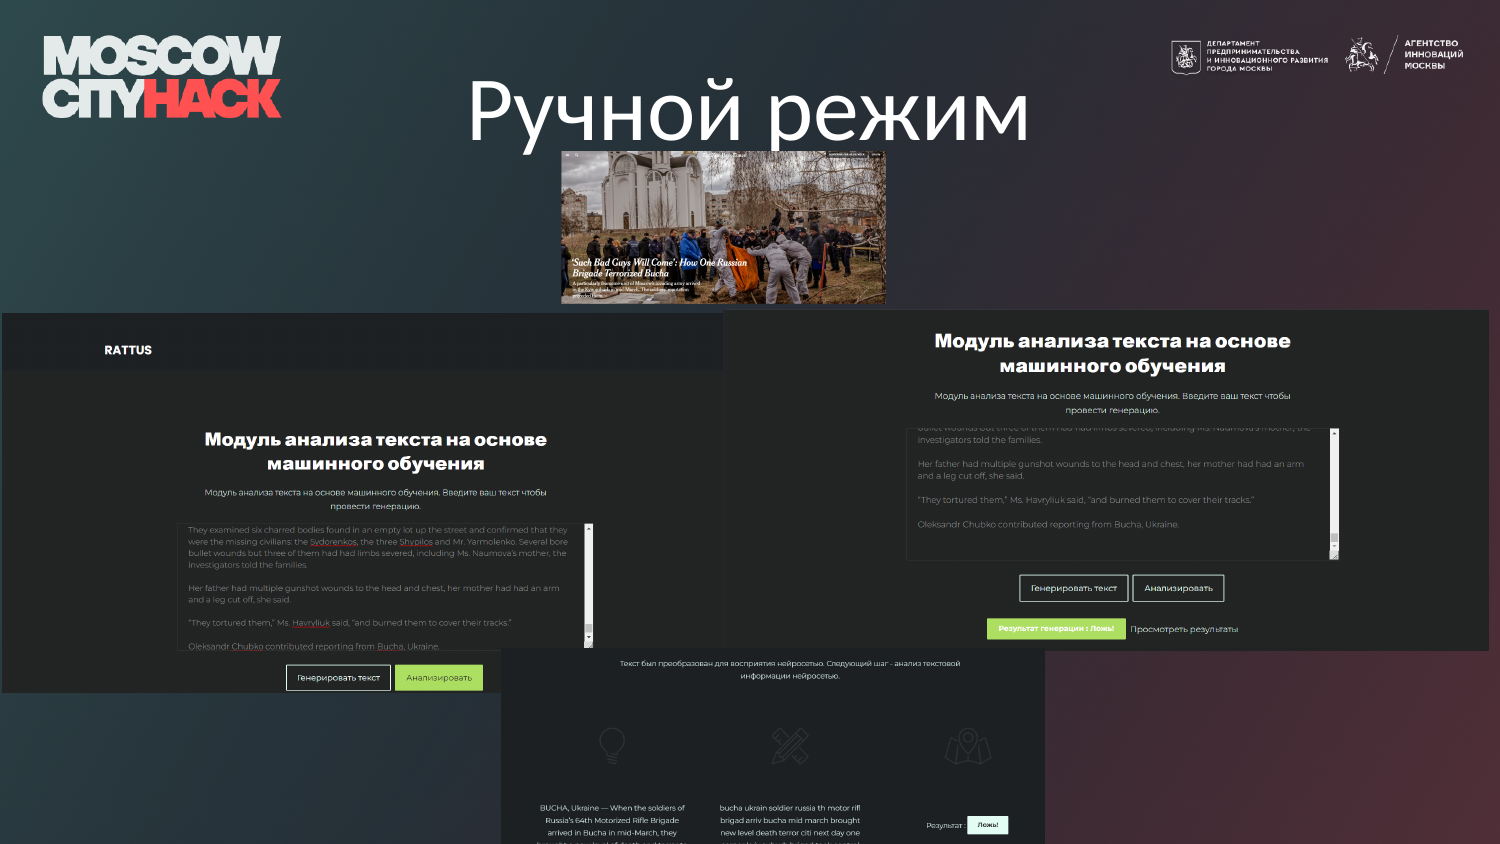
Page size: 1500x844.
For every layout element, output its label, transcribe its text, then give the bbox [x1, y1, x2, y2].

picture [0, 0, 1500, 844]
title Ручной режим [75, 33, 1425, 175]
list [560, 150, 886, 305]
